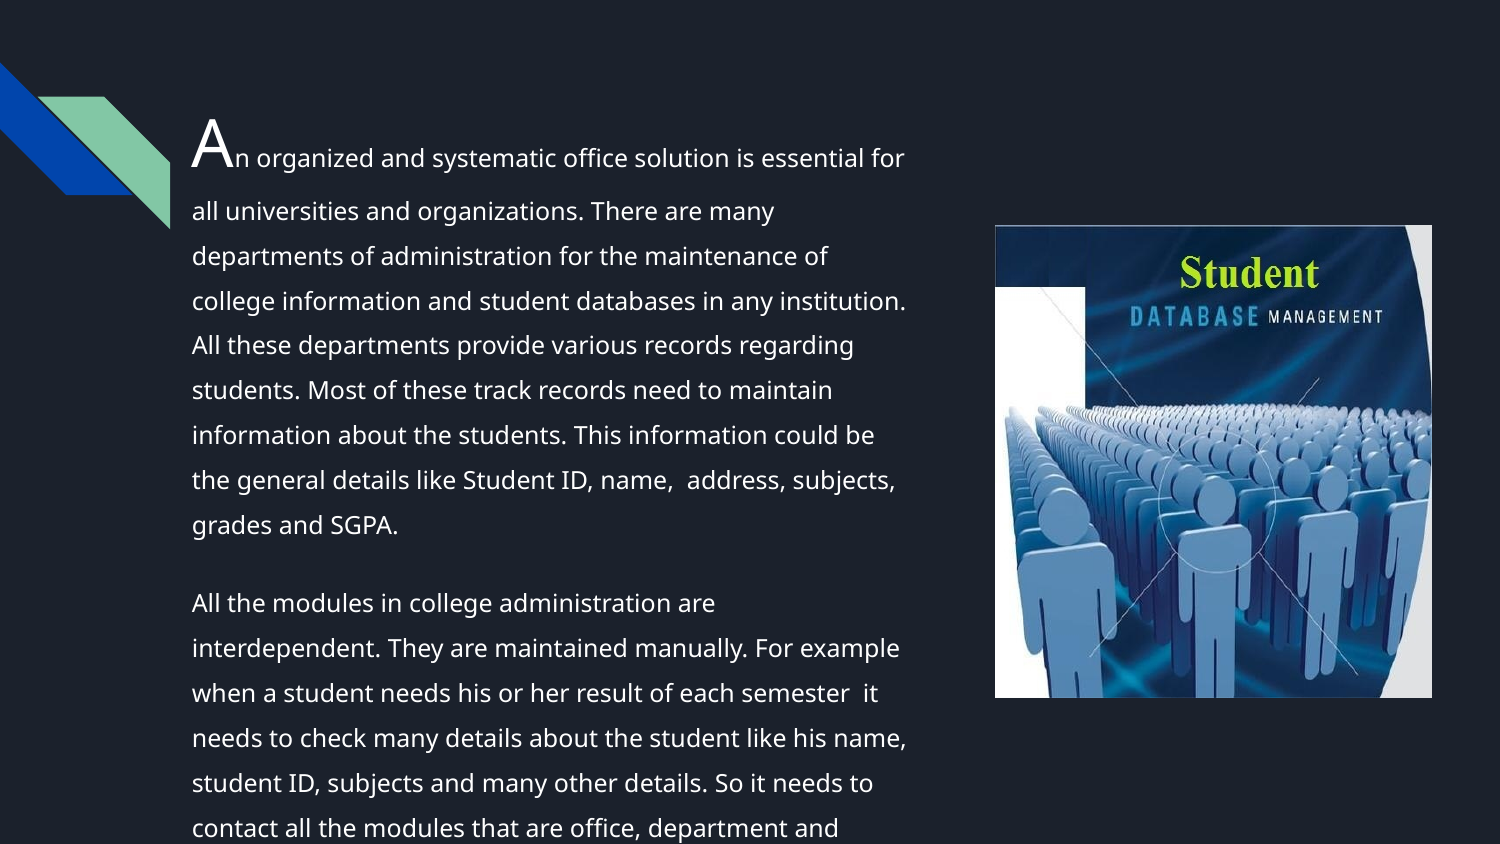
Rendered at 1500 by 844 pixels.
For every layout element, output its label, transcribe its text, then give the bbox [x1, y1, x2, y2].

picture [995, 225, 1432, 698]
list An organized and systematic office solution is essential for all universities and organizations. There are many departments of administration for the maintenance of college information and student databases in any institution. All these departments provide various records regarding students. Most of these track records need to maintain information about the students. This information could be the general details like Student ID, name, address, subjects, grades and SGPA. All the modules in college administration are interdependent. They are maintained manually. For example when a student needs his or her result of each semester it needs to check many details about the student like his name, student ID, subjects and many other details. So it needs to contact all the modules that are office, department and examination and result of students. [176, 45, 925, 802]
